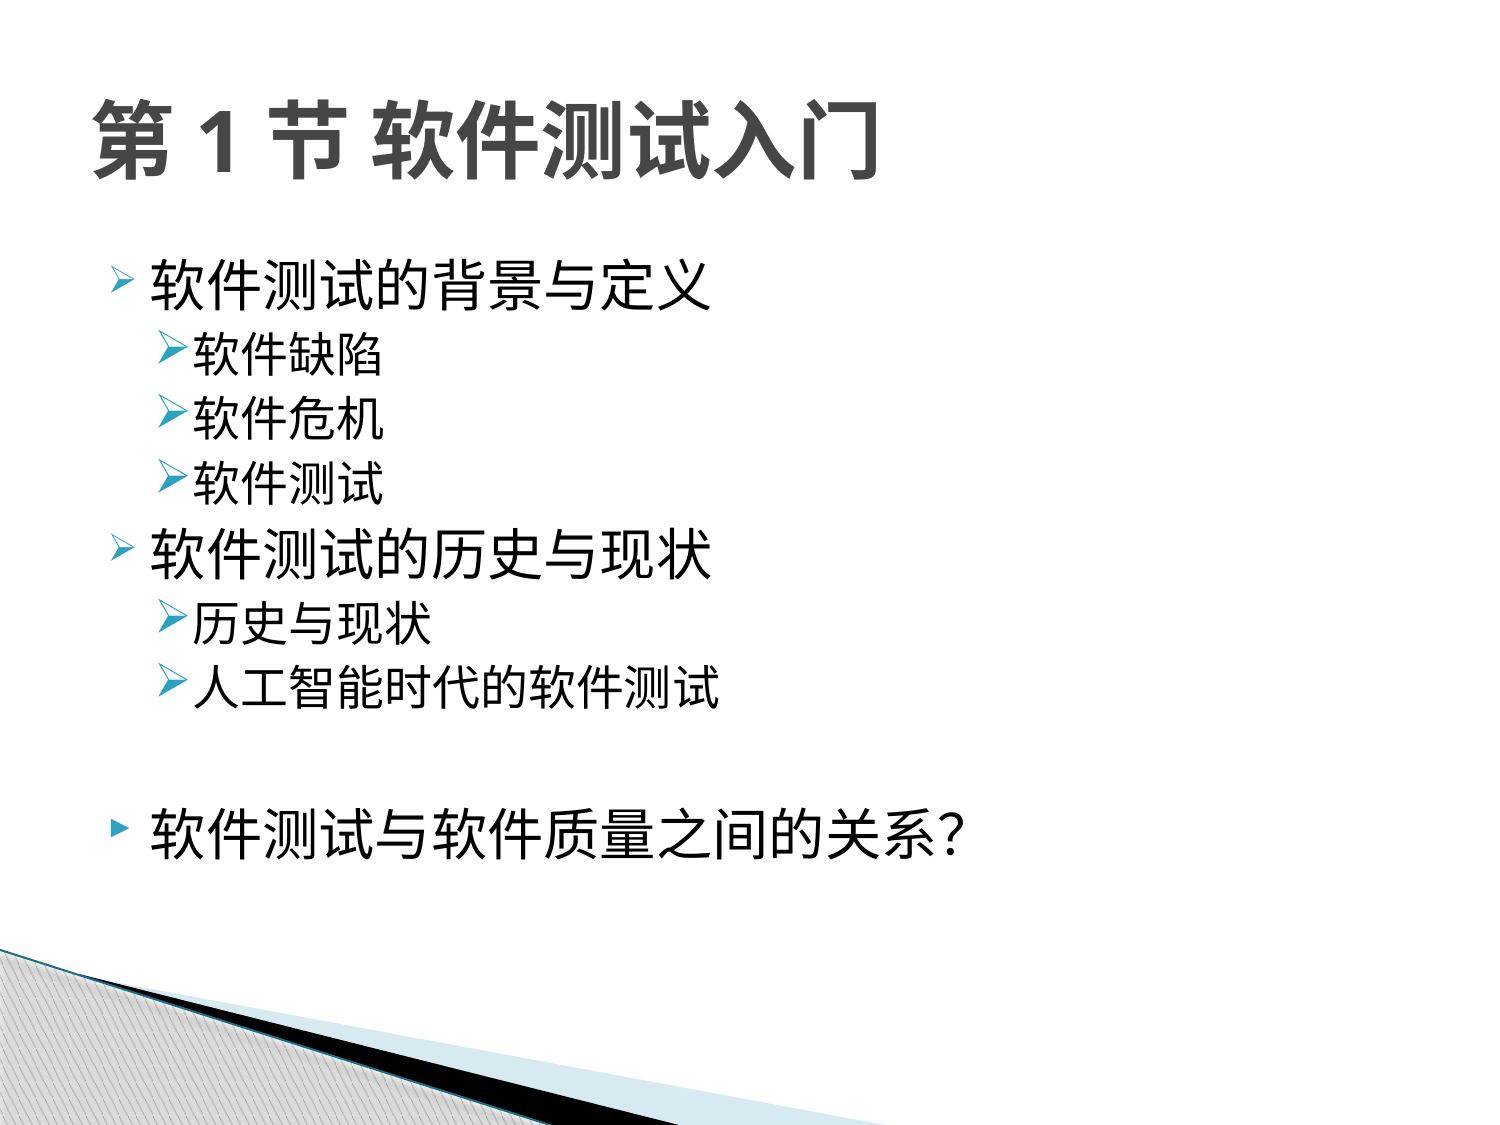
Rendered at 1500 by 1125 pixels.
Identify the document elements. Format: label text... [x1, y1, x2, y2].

list 软件测试的背景与定义 软件缺陷 软件危机 软件测试 软件测试的历史与现状 历史与现状 人工智能时代的软件测试 软件测试与软件质量之间的关系？ [75, 243, 1425, 986]
title 第1节 软件测试入门 [75, 45, 1425, 233]
